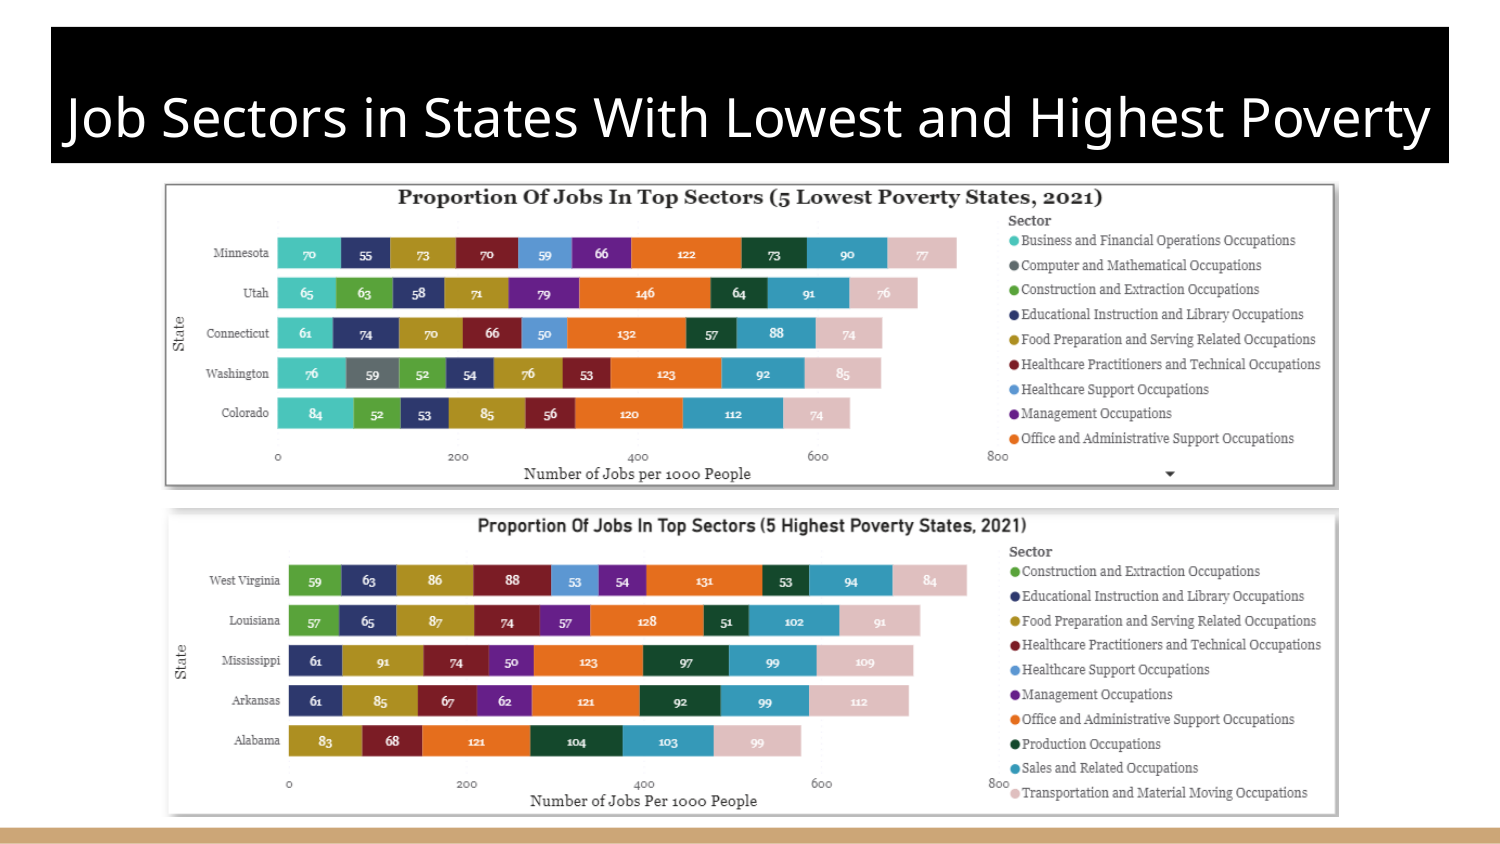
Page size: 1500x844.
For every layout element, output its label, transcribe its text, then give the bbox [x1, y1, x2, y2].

title Job Sectors in States With Lowest and Highest Poverty [51, 26, 1449, 164]
picture [161, 181, 1339, 491]
picture [161, 508, 1401, 834]
